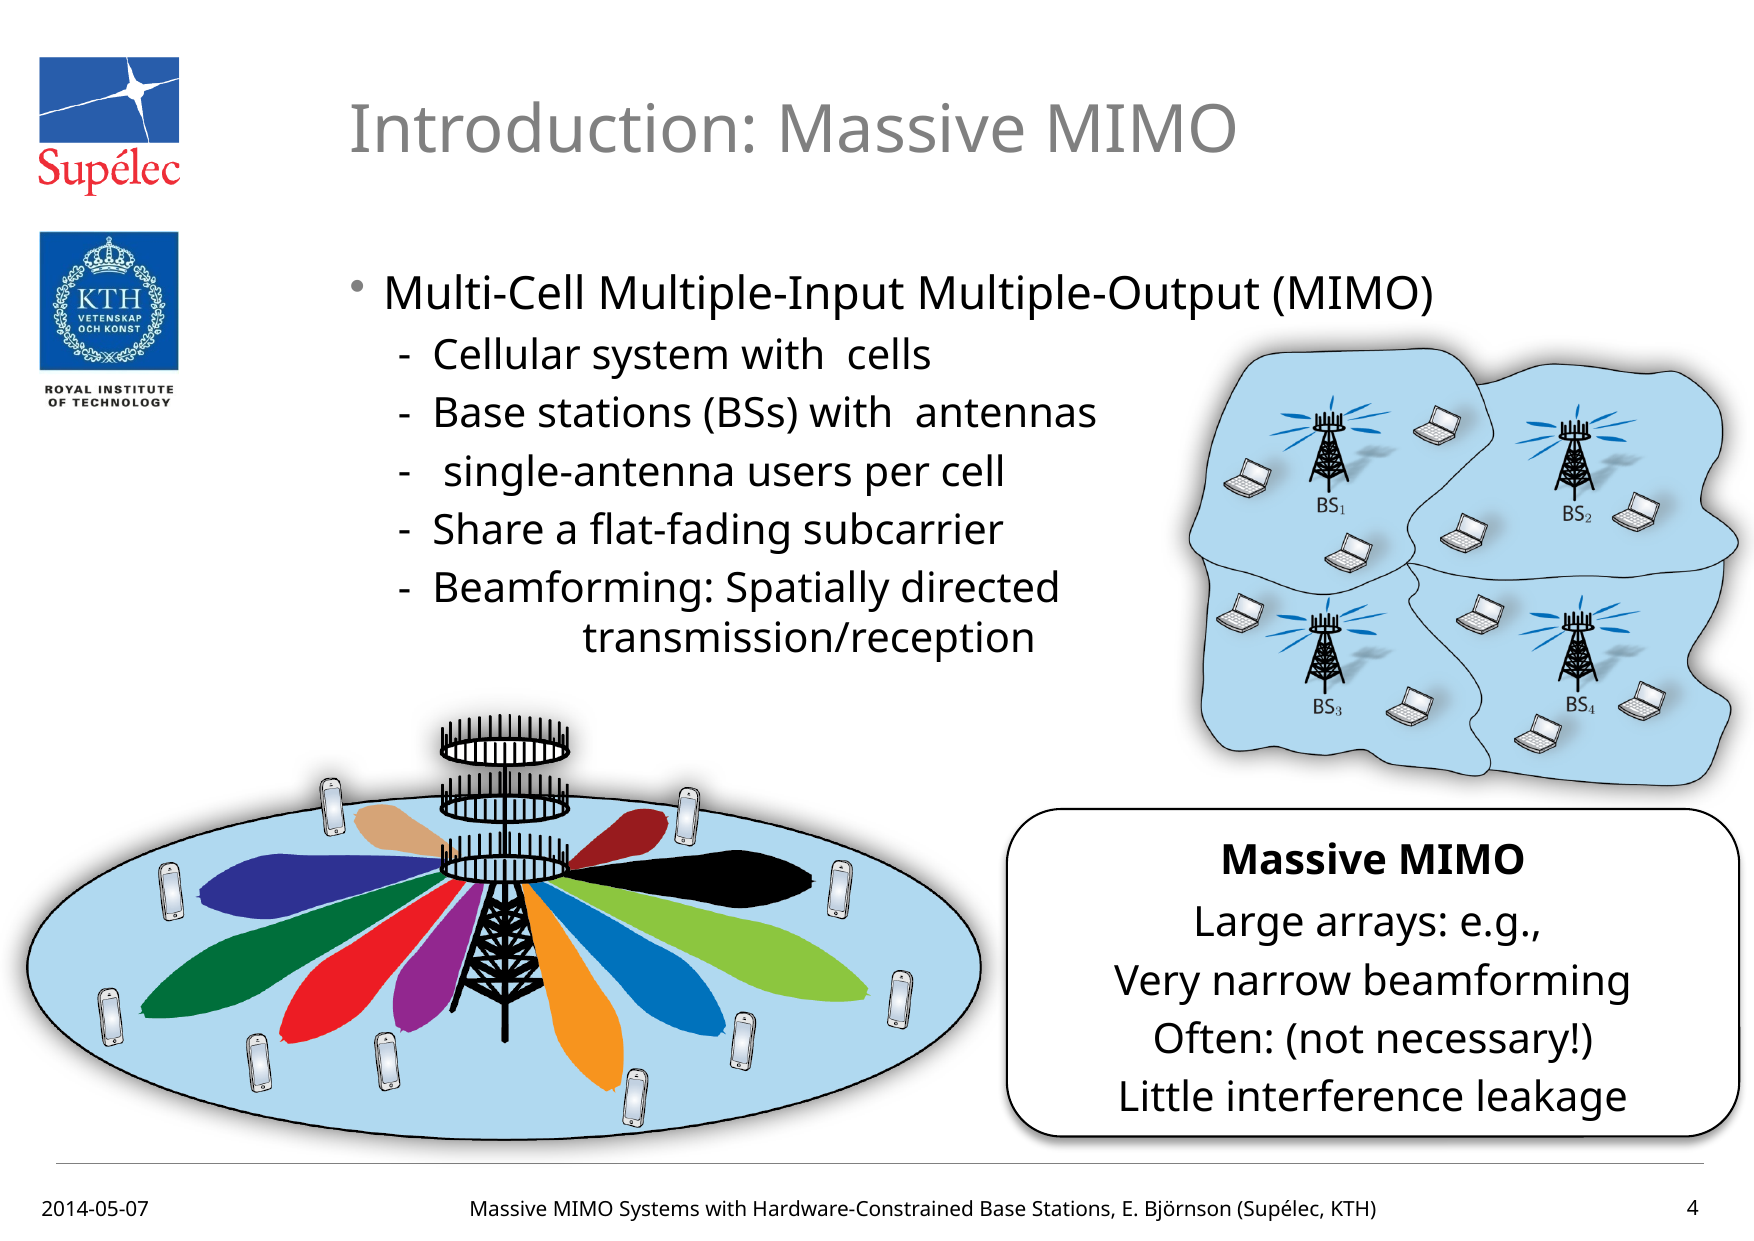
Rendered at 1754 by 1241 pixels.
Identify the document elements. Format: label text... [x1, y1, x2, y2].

title Introduction: Massive MIMO [349, 22, 1754, 230]
picture [38, 57, 180, 196]
footer Massive MIMO Systems with Hardware-Constrained Base Stations, E. Björnson (Supélec, KTH) [354, 1175, 1492, 1241]
picture [26, 714, 982, 1141]
picture [1126, 312, 1754, 845]
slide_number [26, 1175, 206, 1241]
picture [39, 231, 179, 408]
slide_number 4 [1627, 1175, 1714, 1241]
